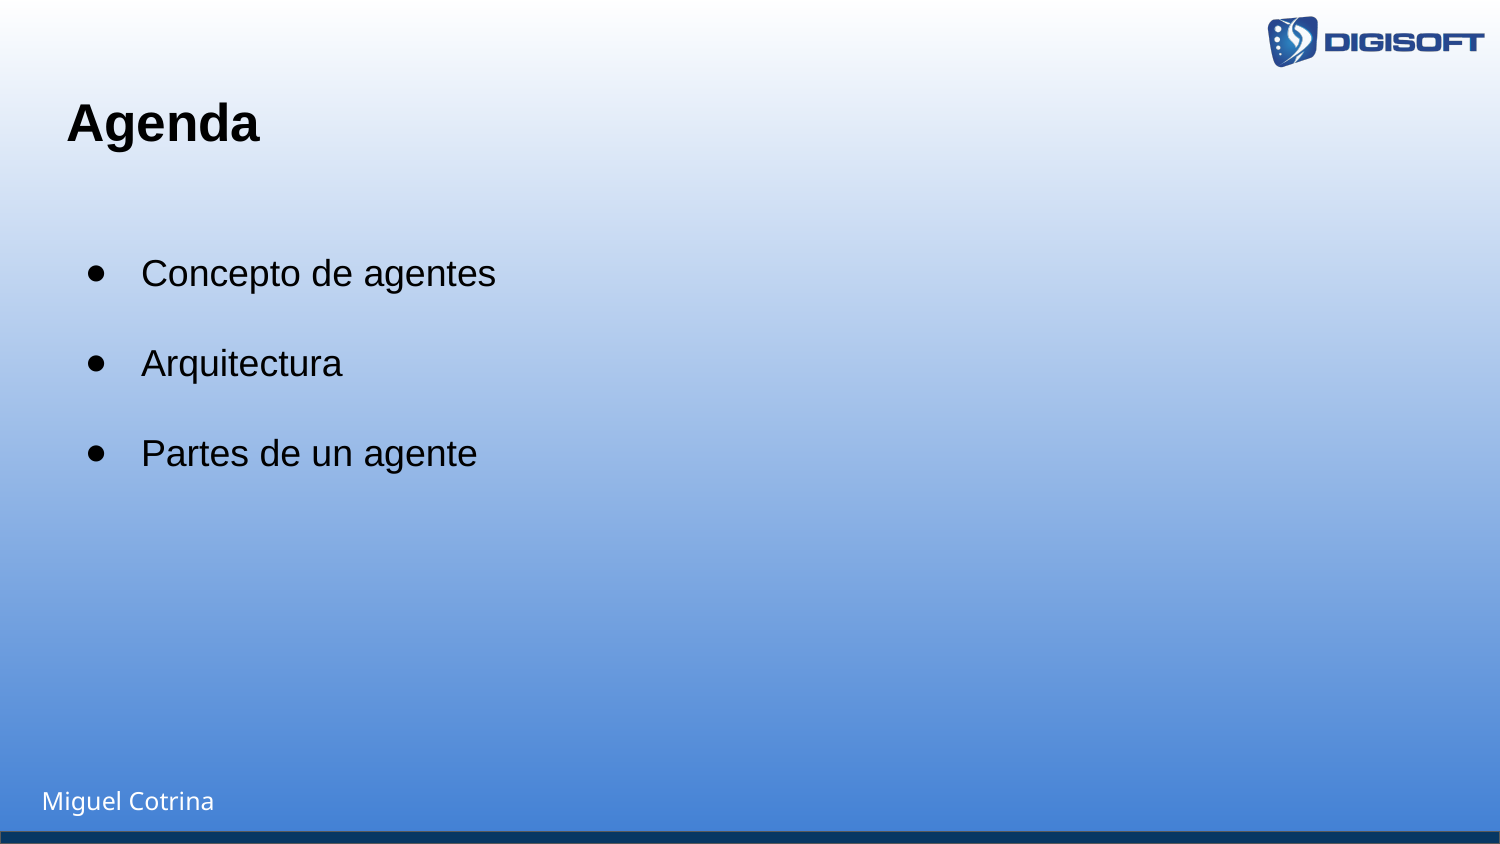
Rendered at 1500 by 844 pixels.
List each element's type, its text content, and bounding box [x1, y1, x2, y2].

title Agenda [51, 72, 1449, 167]
list Concepto de agentes Arquitectura Partes de un agente [51, 189, 1449, 750]
text_box [0, 831, 1500, 844]
picture [1266, 14, 1489, 69]
text_box Miguel Cotrina [10, 770, 247, 831]
